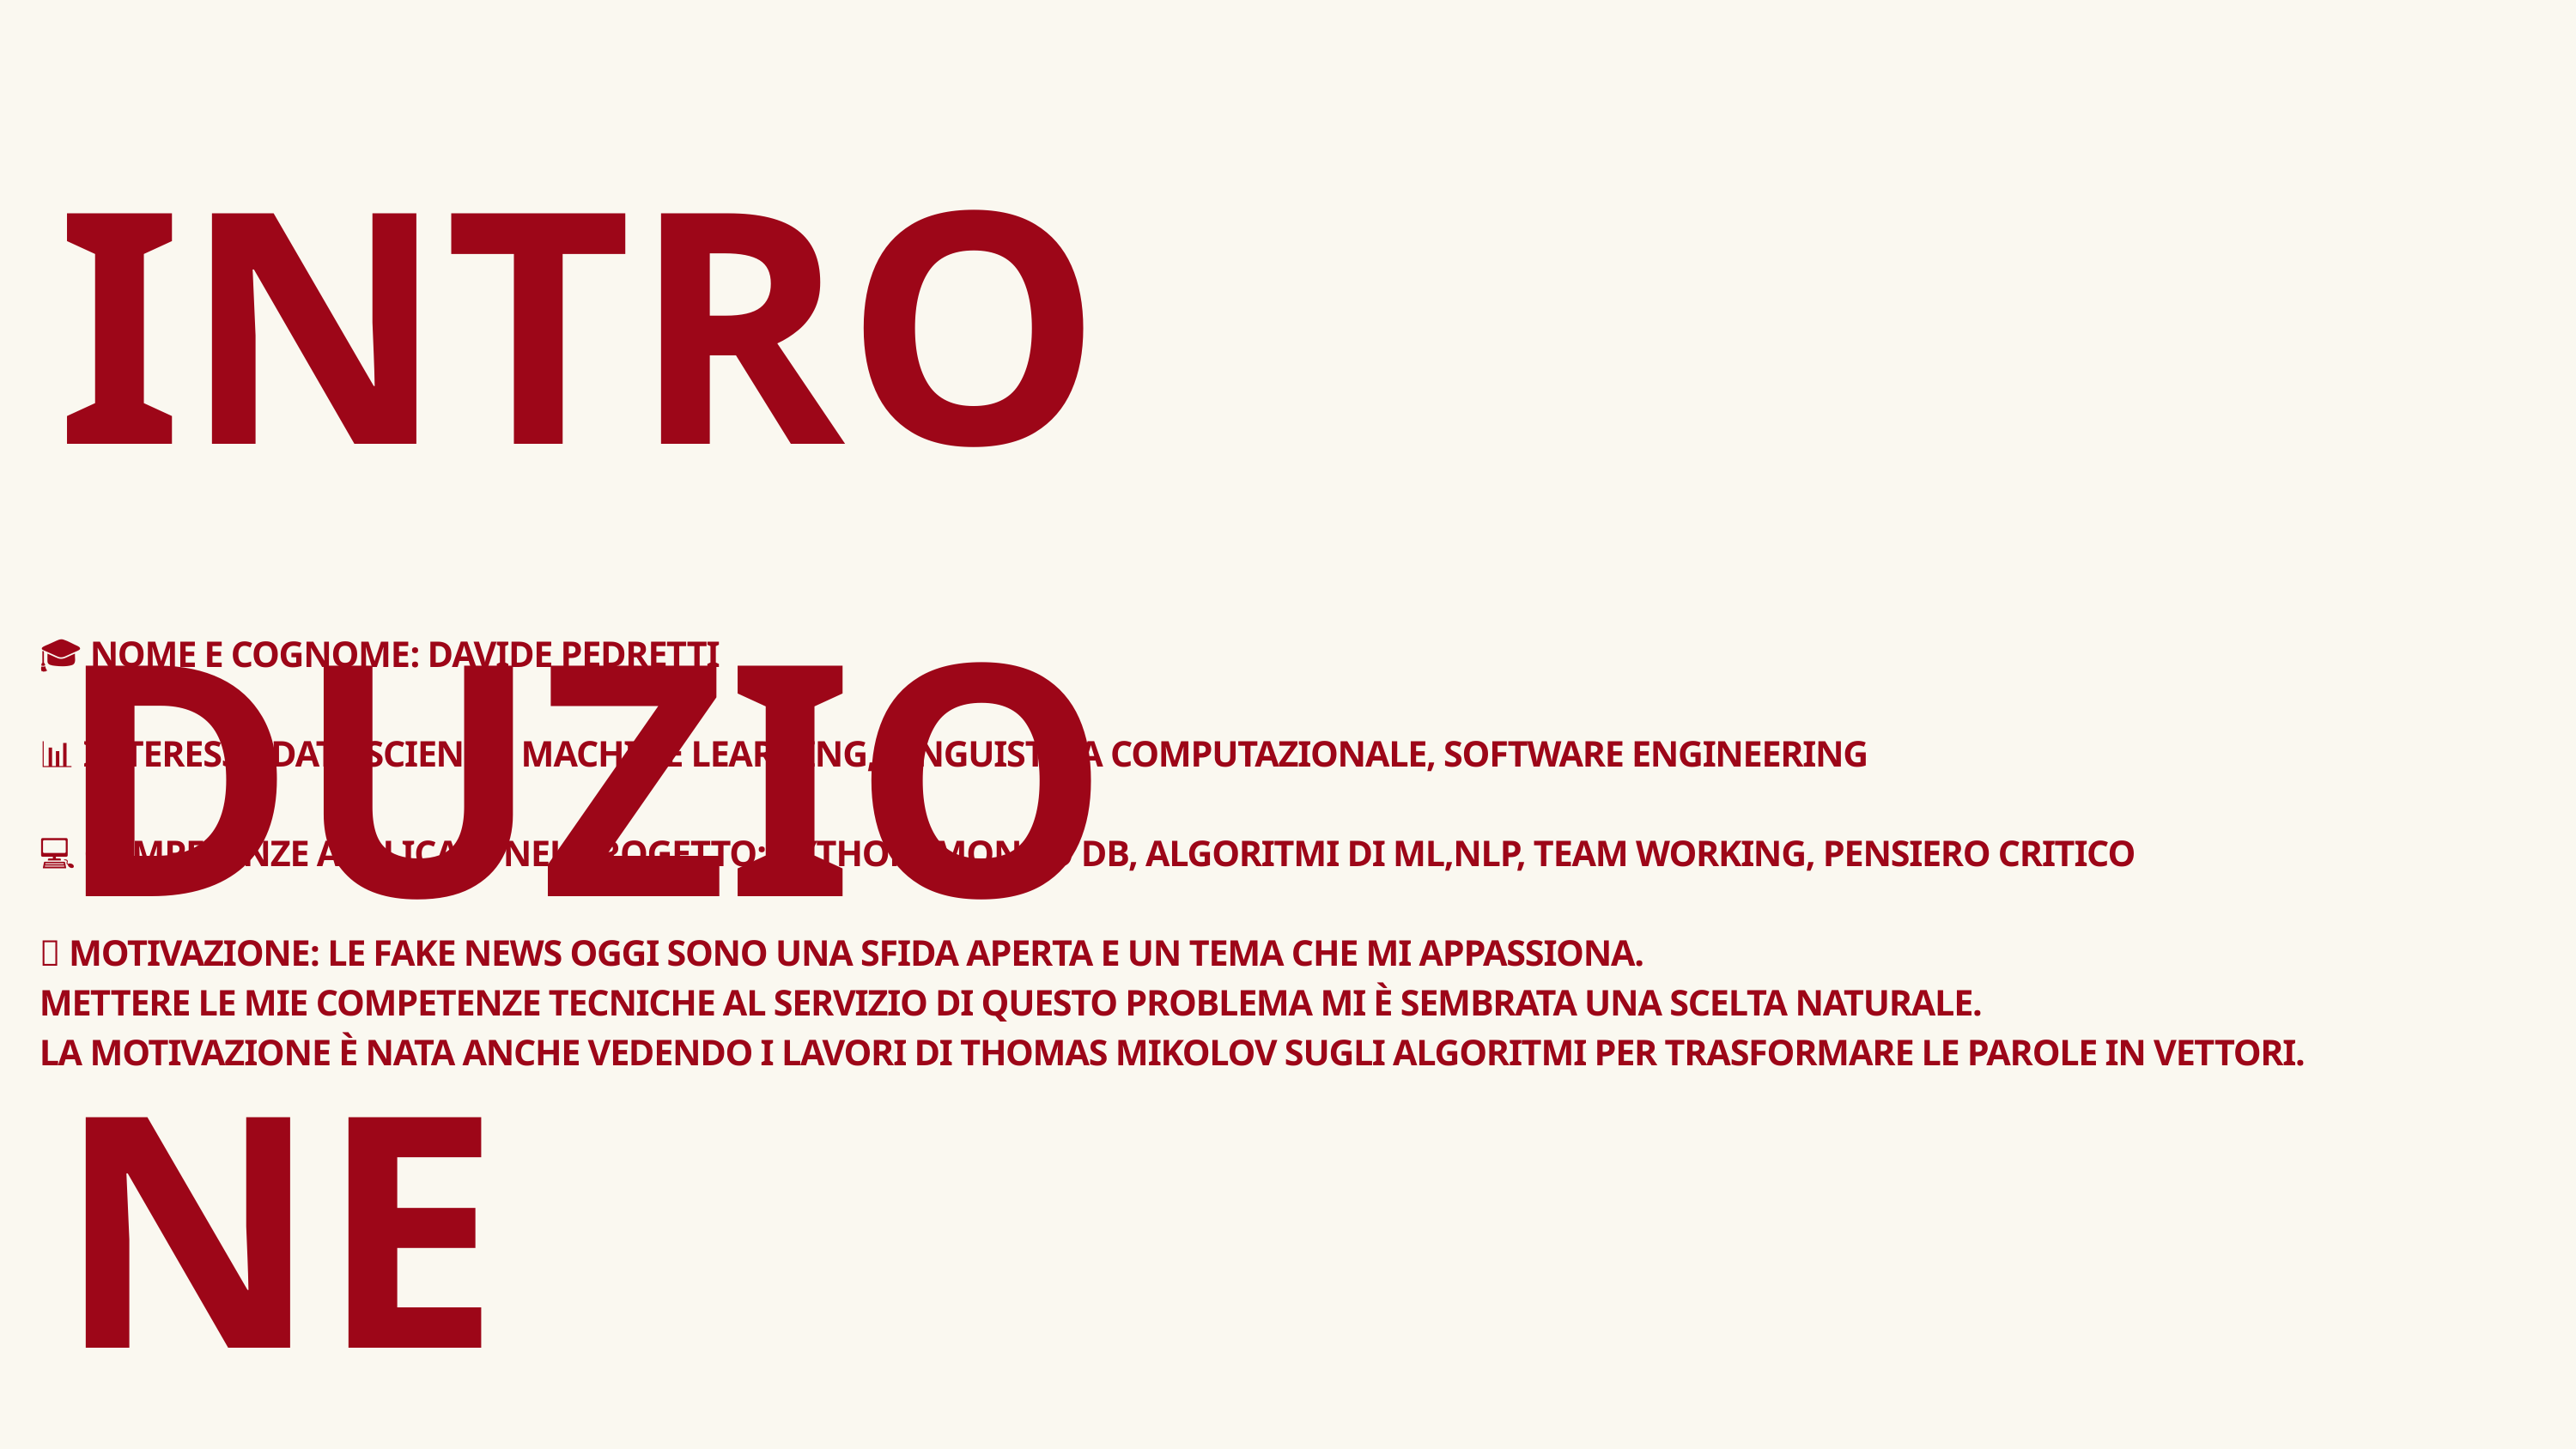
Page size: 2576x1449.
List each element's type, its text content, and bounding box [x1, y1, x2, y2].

text_box 🎓 NOME E COGNOME: DAVIDE PEDRETTI 📊 INTERESSI: DATA SCIENCE, MACHINE LEARNING, LINGUISTICA COMPUTAZIONALE, SOFTWARE ENGINEERING 💻 COMPETENZE APPLICATE NEL PROGETTO: PYTHON, MONGO DB, ALGORITMI DI ML,NLP, TEAM WORKING, PENSIERO CRITICO 🌱 MOTIVAZIONE: LE FAKE NEWS OGGI SONO UNA SFIDA APERTA E UN TEMA CHE MI APPASSIONA. METTERE LE MIE COMPETENZE TECNICHE AL SERVIZIO DI QUESTO PROBLEMA MI È SEMBRATA UNA SCELTA NATURALE. LA MOTIVAZIONE È NATA ANCHE VEDENDO I LAVORI DI THOMAS MIKOLOV SUGLI ALGORITMI PER TRASFORMARE LE PAROLE IN VETTORI. [39, 625, 2537, 1073]
text_box INTRODUZIONE [57, 57, 1288, 625]
text_box INTRODUZIONE [57, 1073, 1288, 1413]
